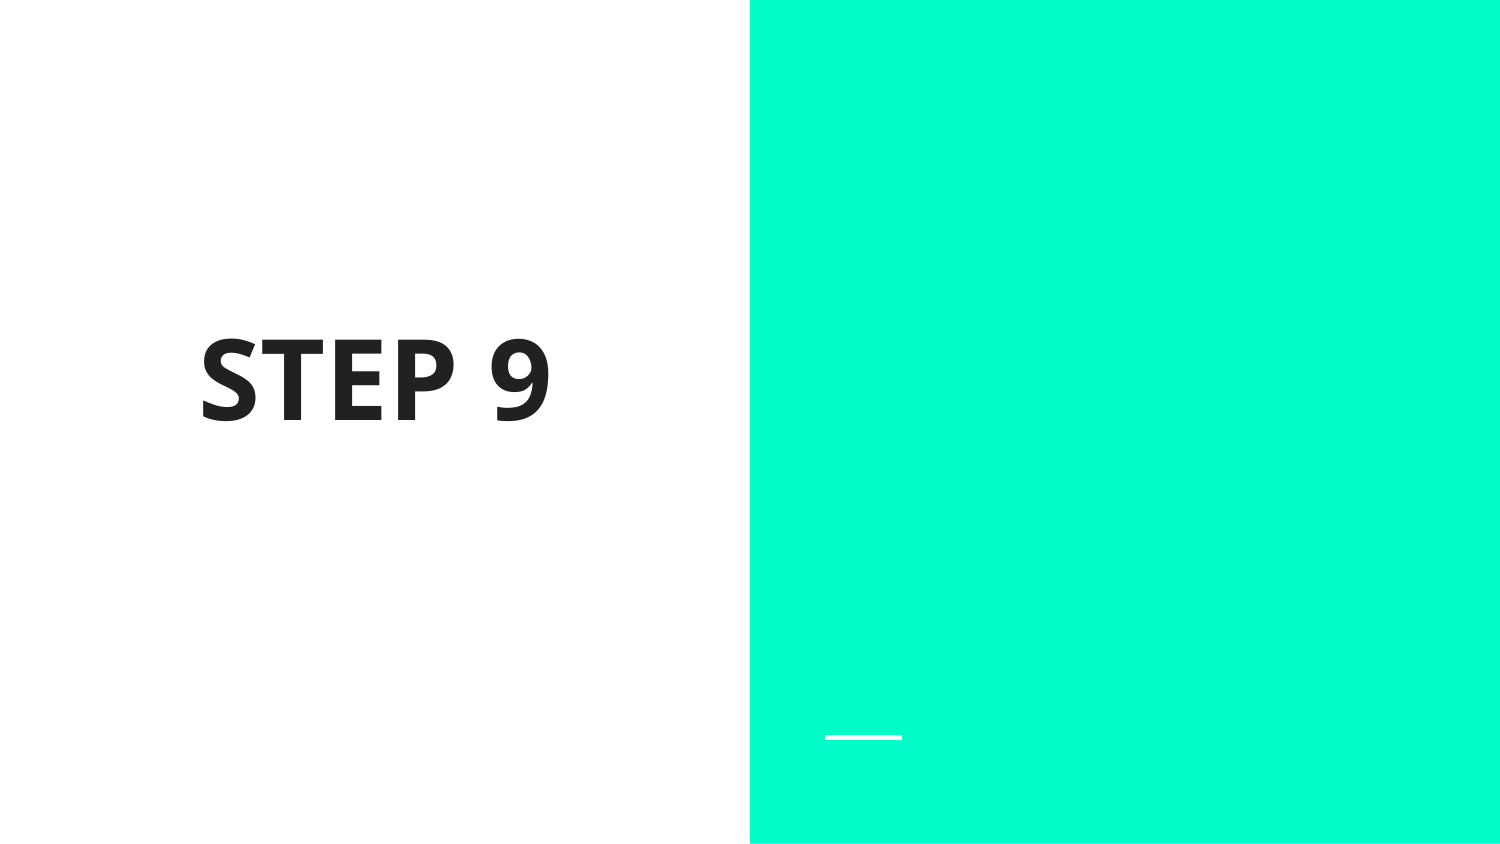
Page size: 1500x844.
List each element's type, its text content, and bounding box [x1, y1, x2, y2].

title STEP 9 [43, 177, 708, 458]
